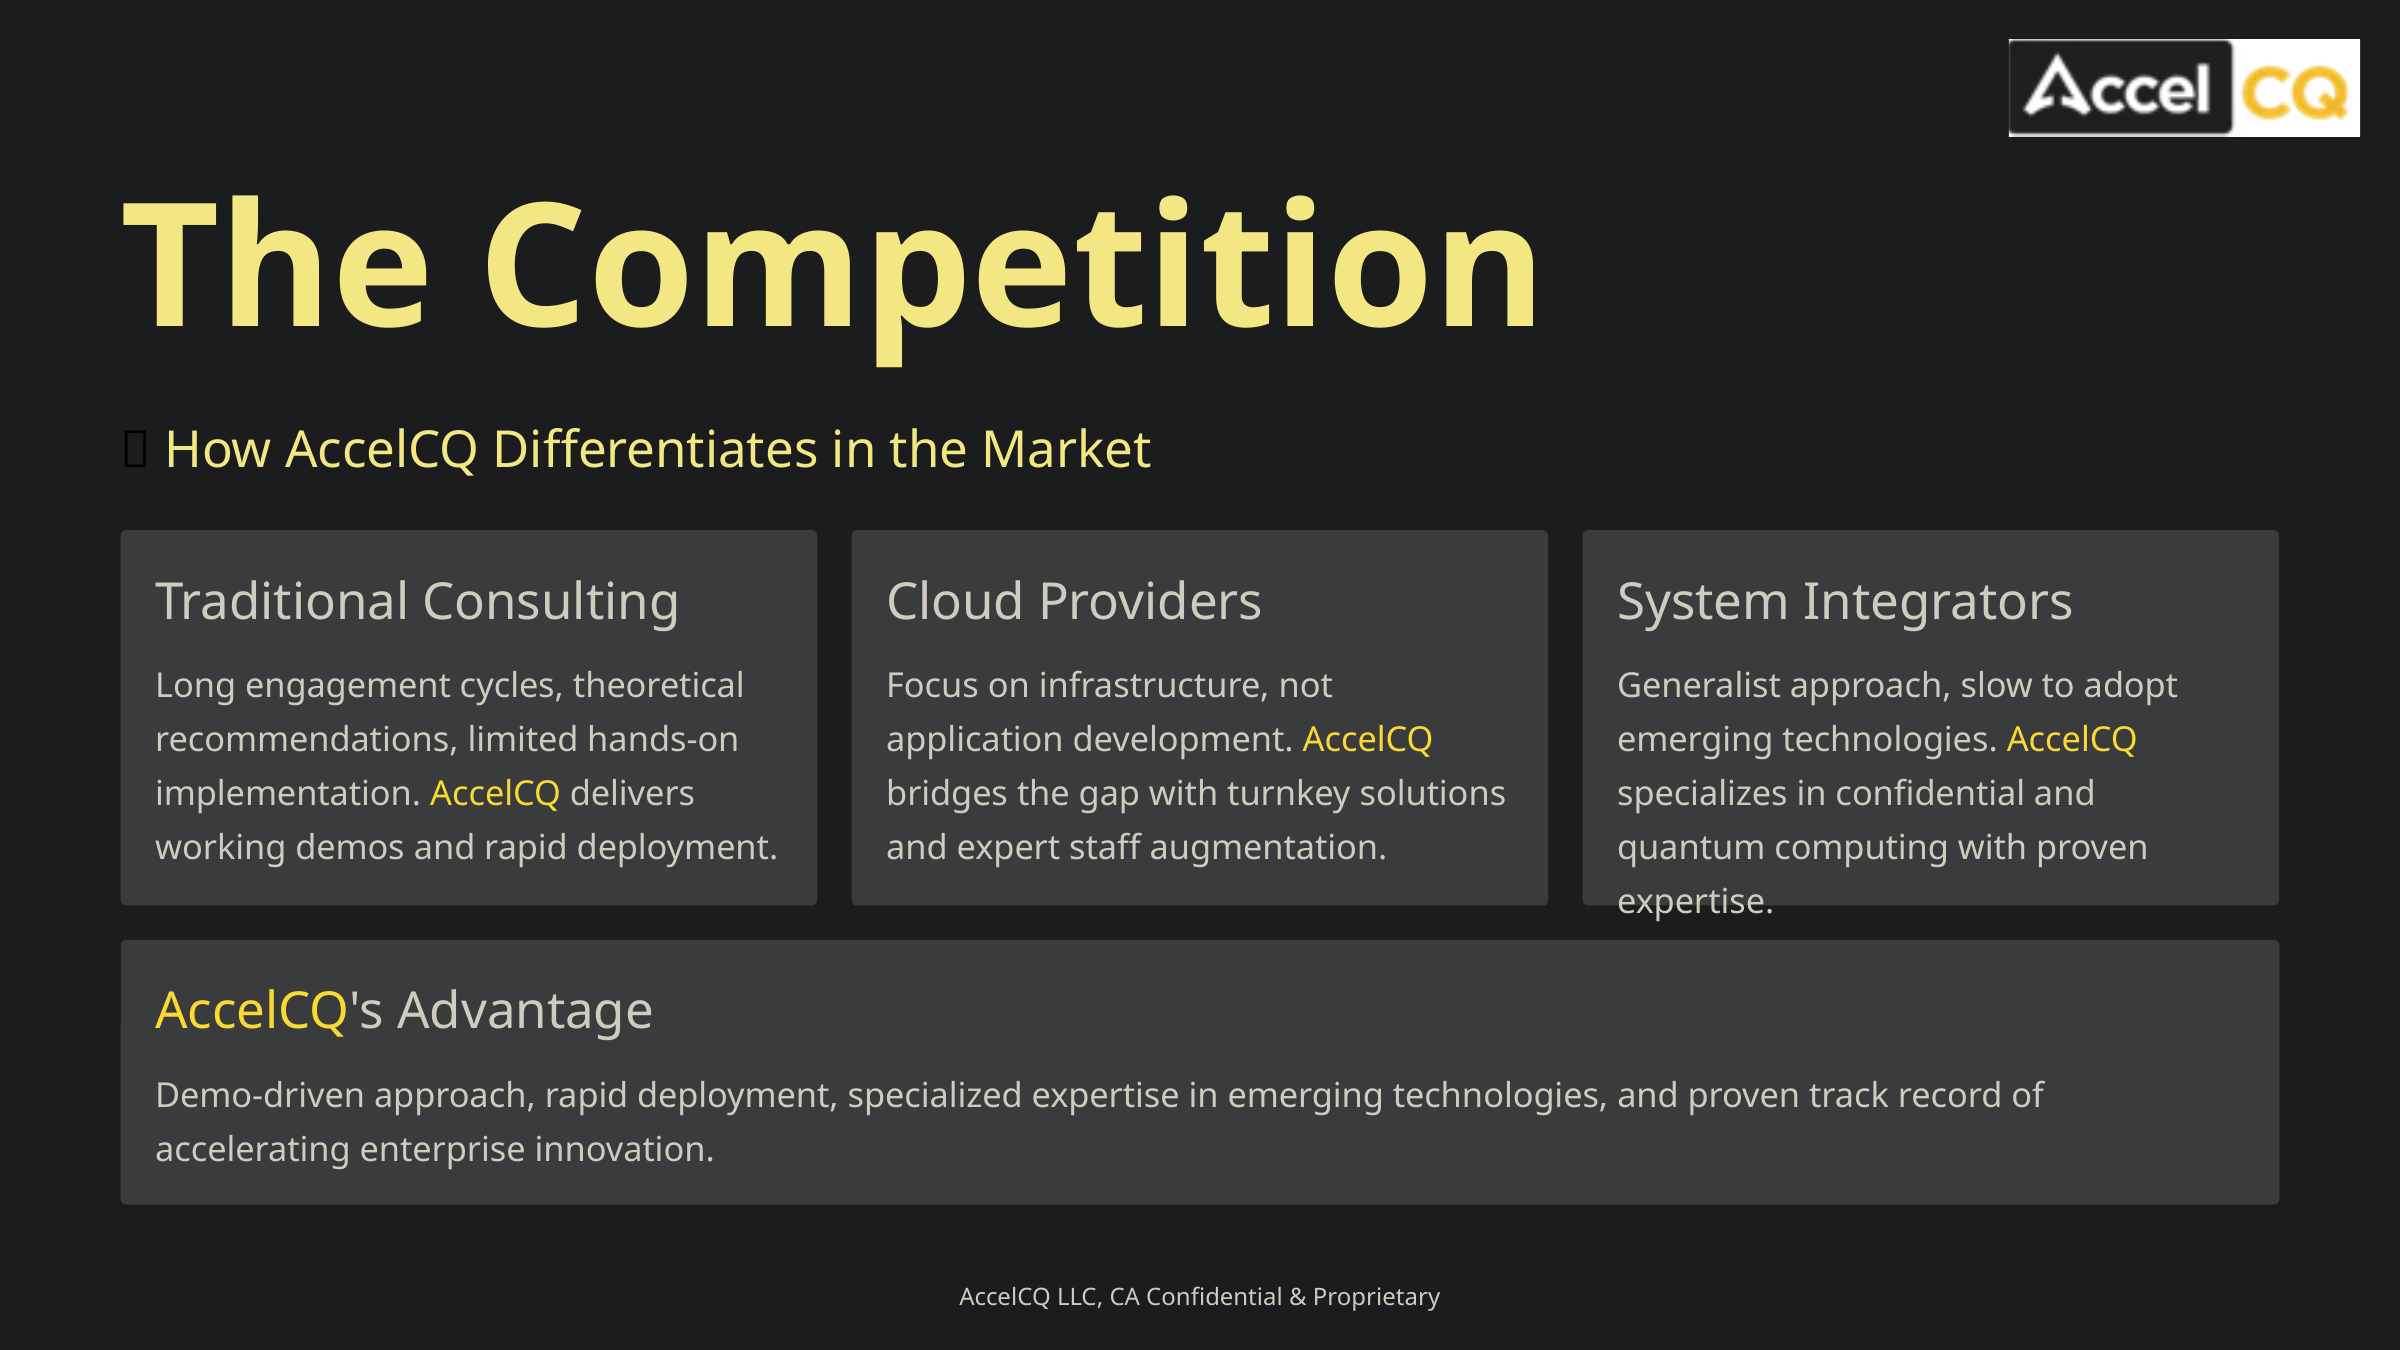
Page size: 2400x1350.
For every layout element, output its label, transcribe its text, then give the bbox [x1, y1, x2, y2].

text_box AccelCQ LLC, CA Confidential & Proprietary [948, 1271, 1452, 1311]
text_box Generalist approach, slow to adopt emerging technologies. AccelCQ specializes in confidential and quantum computing with proven expertise. [1617, 650, 2245, 871]
text_box The Competition [120, 145, 1846, 361]
picture [2008, 39, 2361, 137]
text_box [120, 939, 2280, 1205]
text_box Cloud Providers [886, 564, 1404, 630]
text_box Demo-driven approach, rapid deployment, specialized expertise in emerging technologies, and proven track record of accelerating enterprise innovation. [155, 1059, 2245, 1171]
text_box System Integrators [1617, 564, 2135, 630]
text_box Long engagement cycles, theoretical recommendations, limited hands-on implementation. AccelCQ delivers working demos and rapid deployment. [155, 650, 783, 871]
text_box Focus on infrastructure, not application development. AccelCQ bridges the gap with turnkey solutions and expert staff augmentation. [886, 650, 1514, 871]
text_box [851, 530, 1549, 906]
text_box 🚀 How AccelCQ Differentiates in the Market [120, 412, 1242, 479]
text_box [1582, 530, 2280, 906]
text_box AccelCQ's Advantage [155, 974, 679, 1040]
text_box [120, 530, 818, 906]
text_box Traditional Consulting [155, 564, 710, 630]
